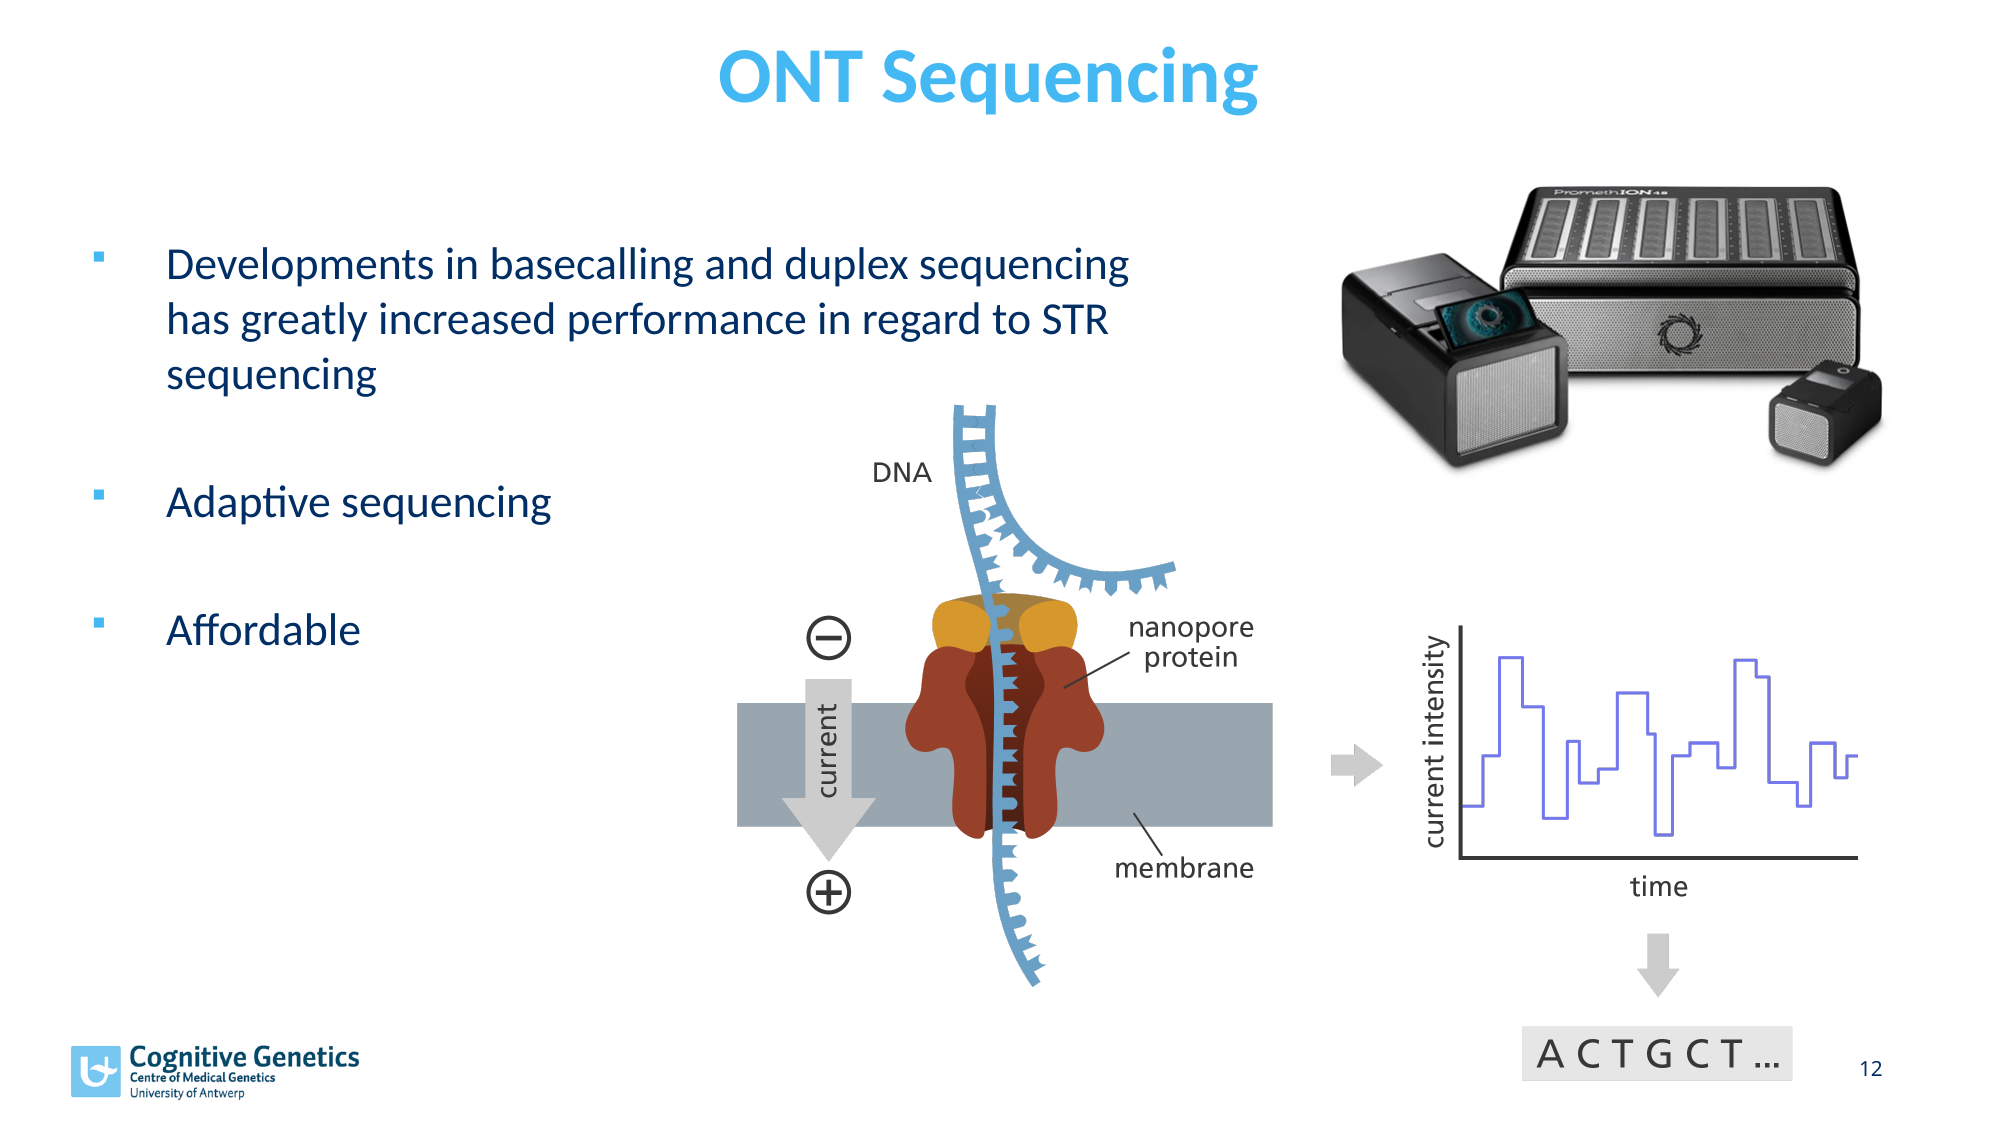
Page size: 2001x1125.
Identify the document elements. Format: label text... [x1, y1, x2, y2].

text_box Developments in basecalling and duplex sequencing has greatly increased performance in regard to STR sequencing Adaptive sequencing Affordable [91, 169, 1166, 564]
picture [696, 185, 1898, 1121]
title ONT Sequencing [91, 22, 1887, 153]
picture [64, 1037, 365, 1107]
